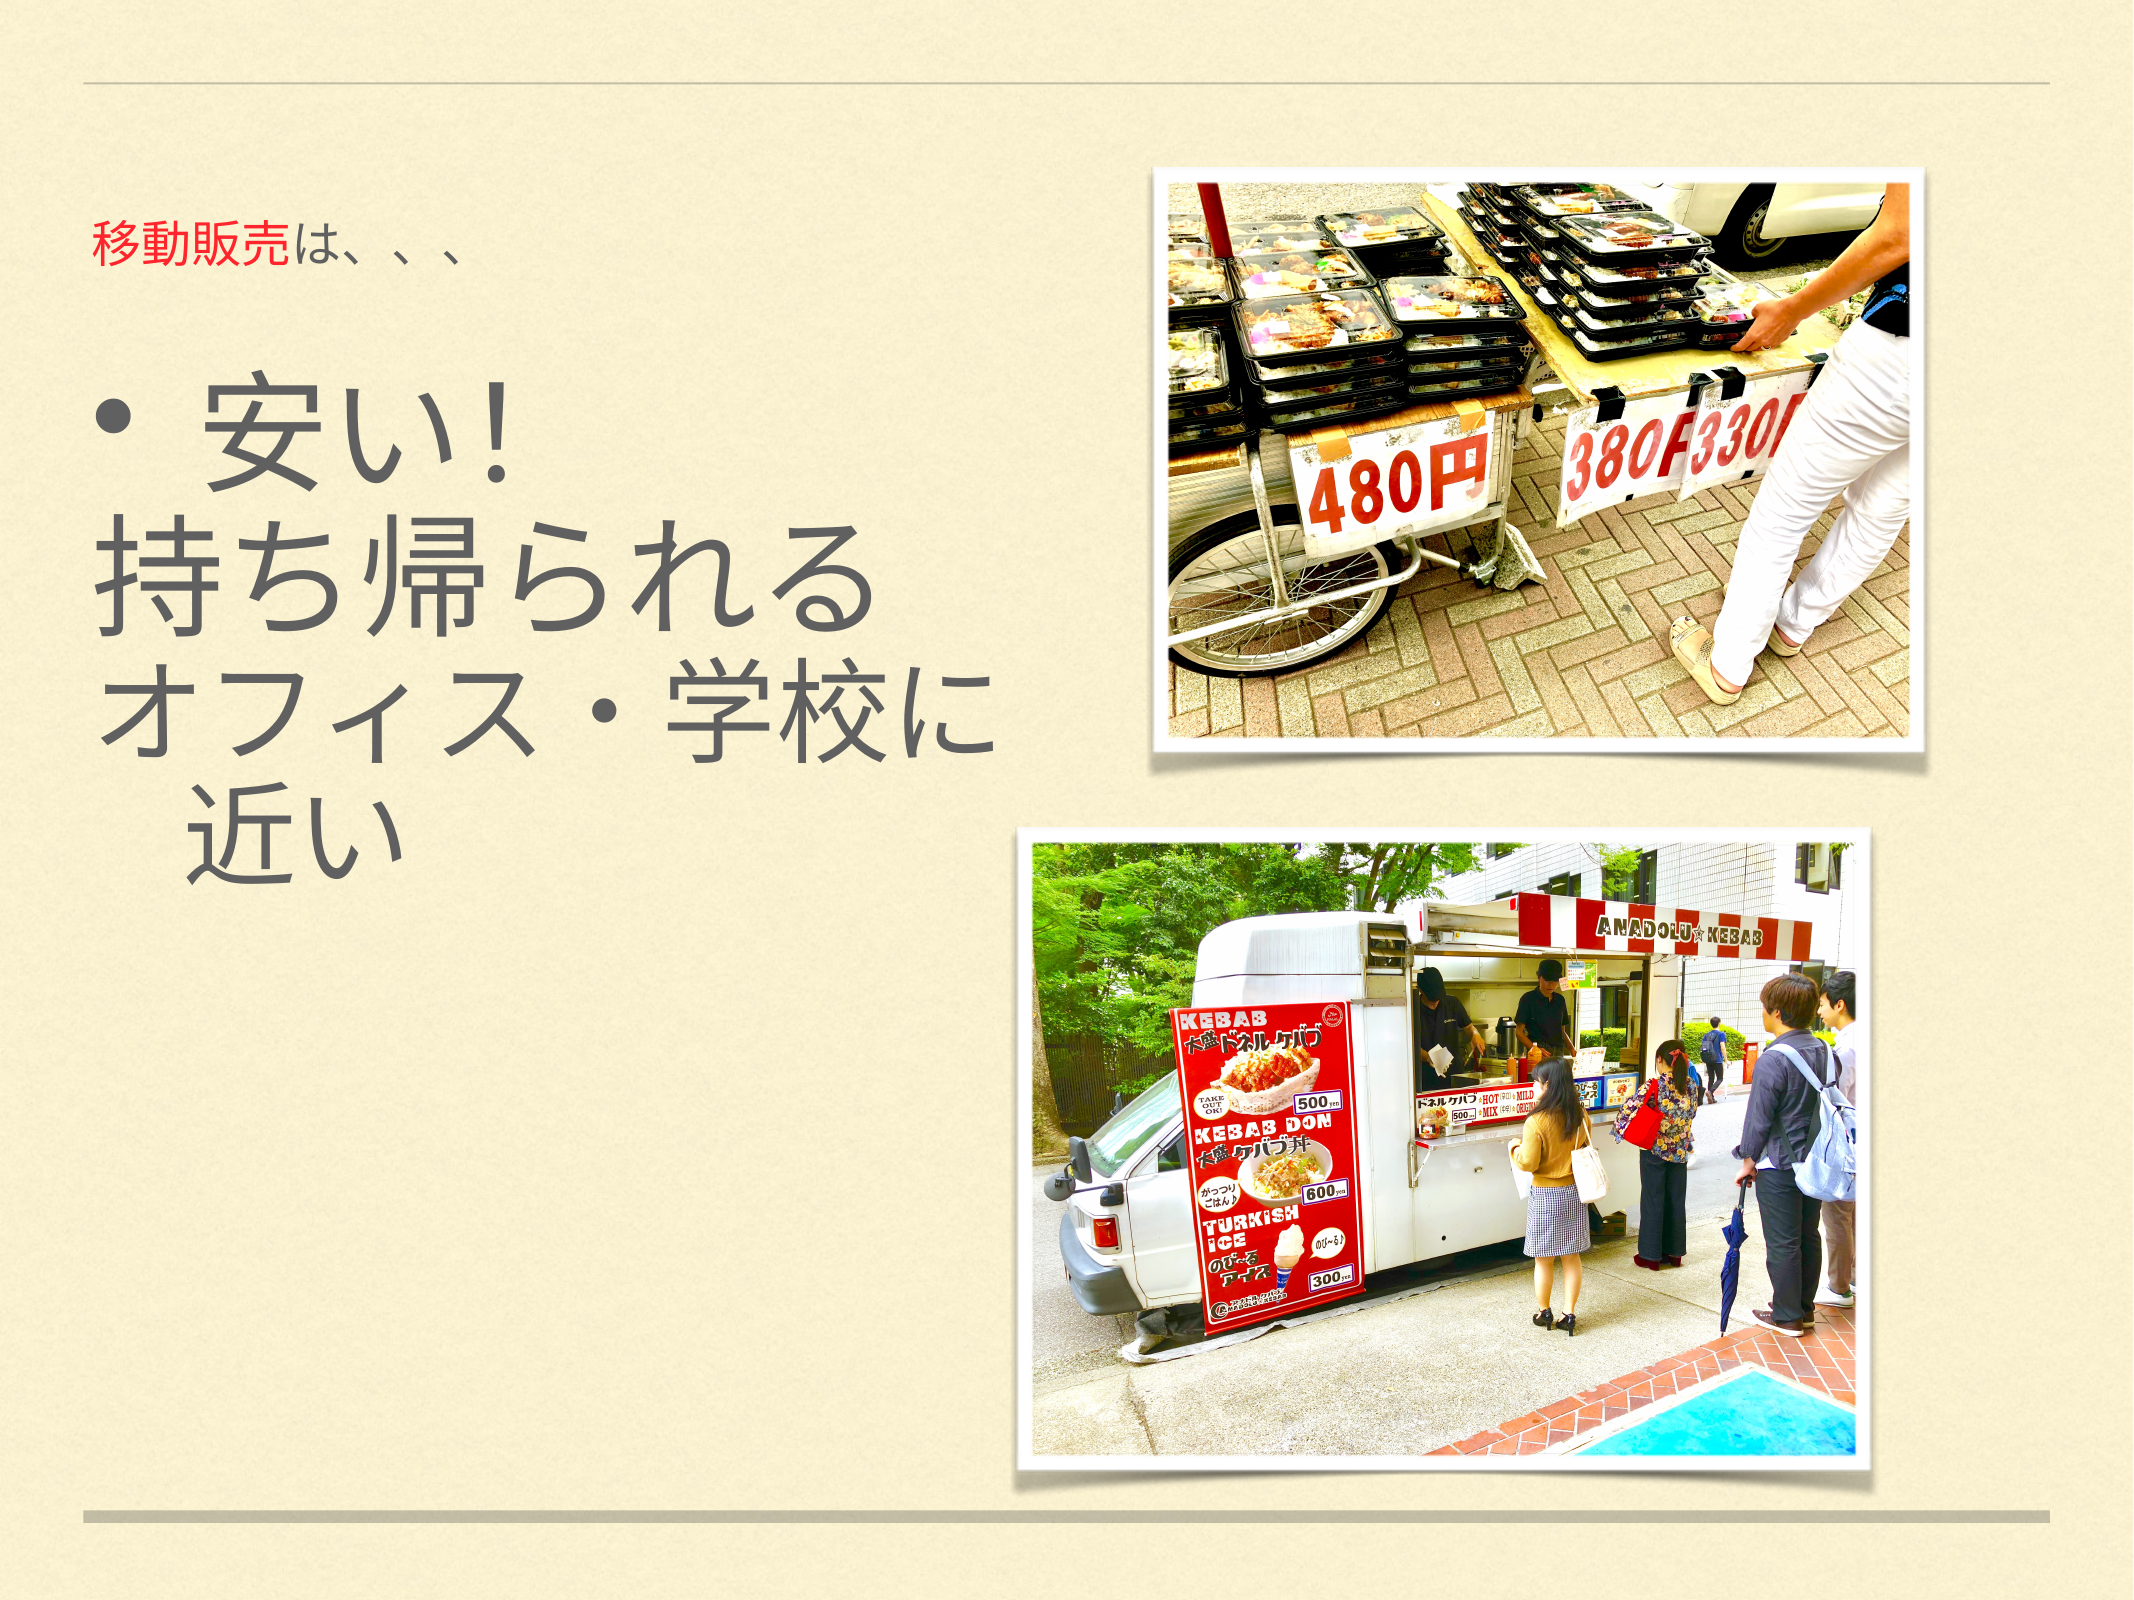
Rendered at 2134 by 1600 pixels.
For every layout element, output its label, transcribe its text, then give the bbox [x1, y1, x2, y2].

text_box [1010, 827, 1879, 1502]
picture [0, 0, 2134, 1600]
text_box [1146, 167, 1936, 782]
list 移動販売は、、、 [82, 191, 1041, 330]
title 安い！ 持ち帰られる オフィス・学校に近い [82, 358, 1041, 1356]
